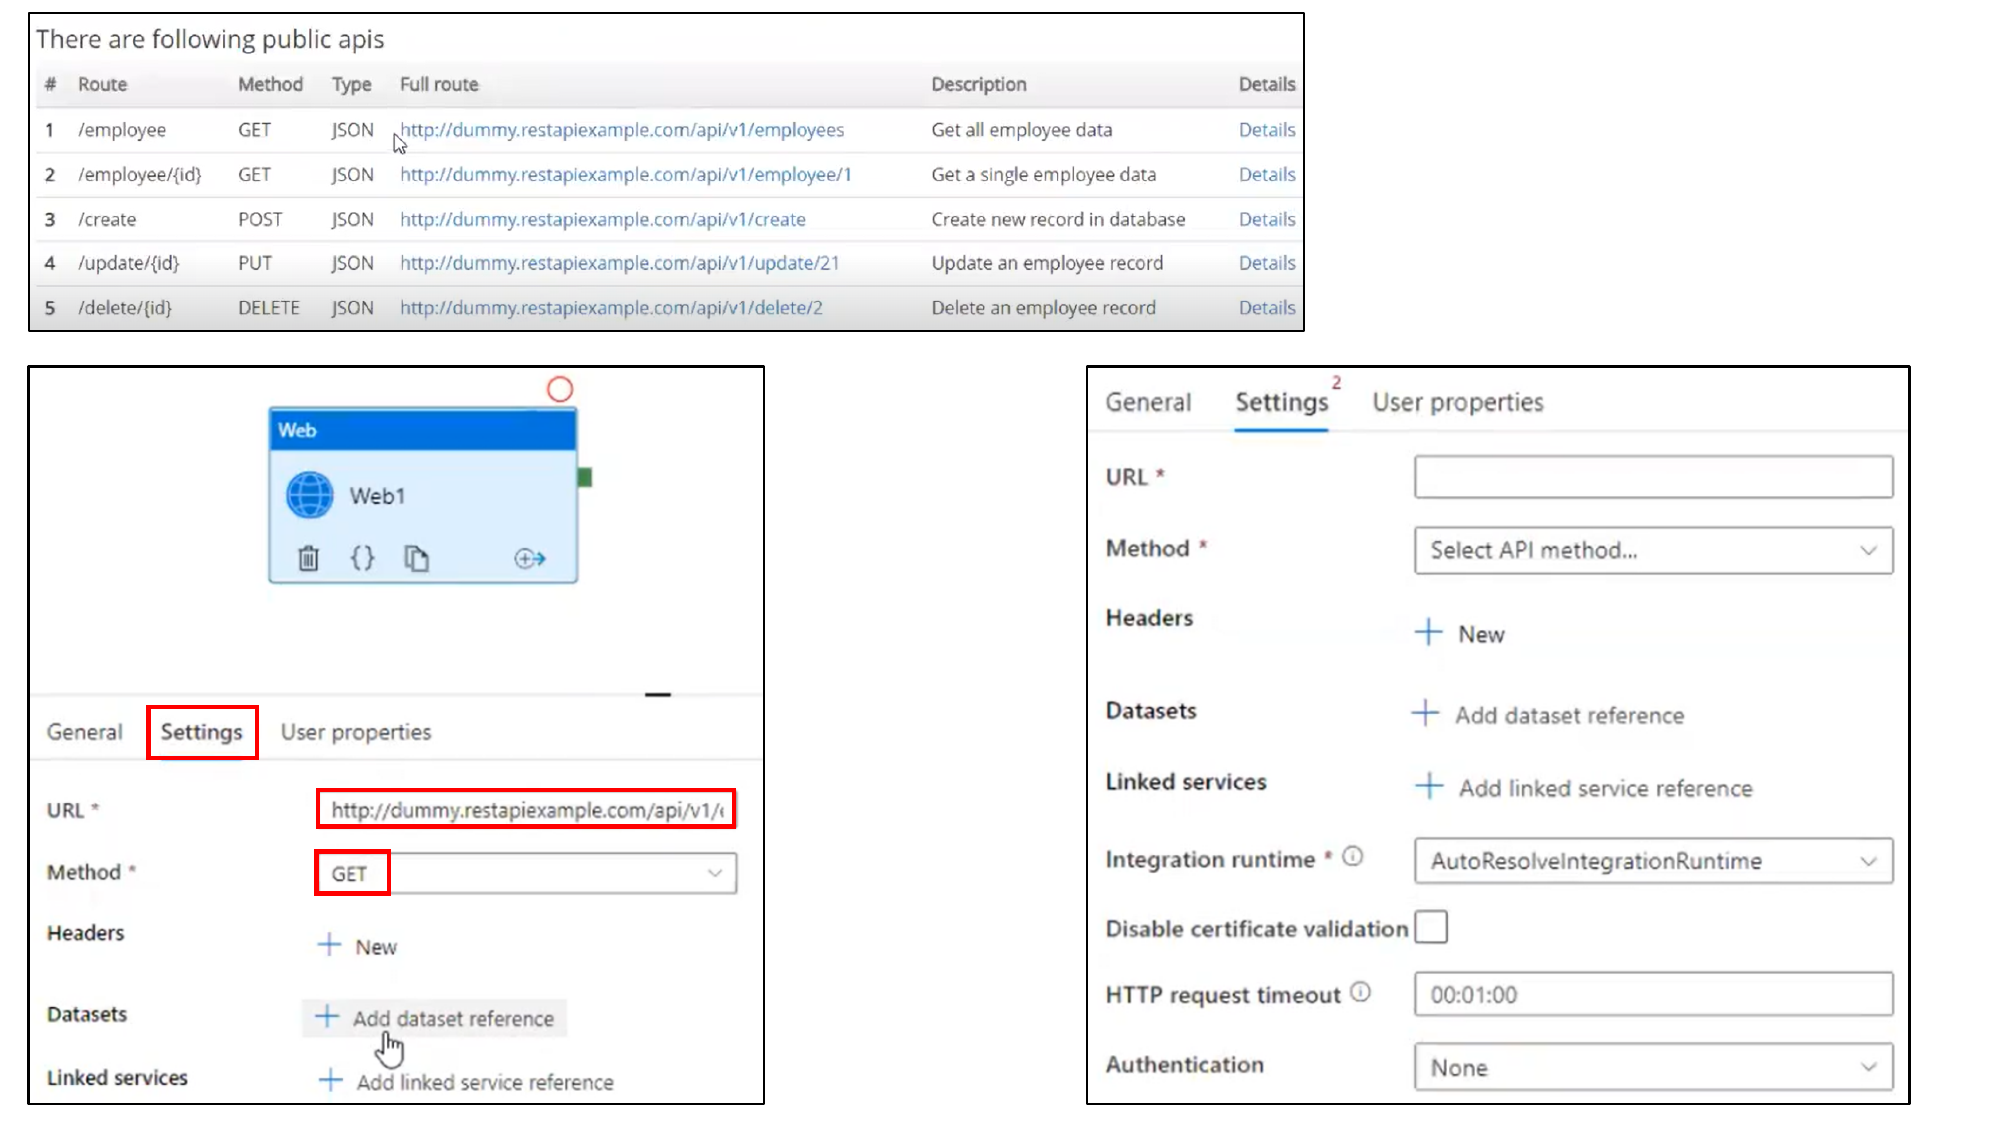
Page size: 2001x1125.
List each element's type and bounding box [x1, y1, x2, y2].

picture [1088, 367, 1909, 1103]
picture [29, 14, 1304, 330]
picture [29, 367, 763, 1103]
